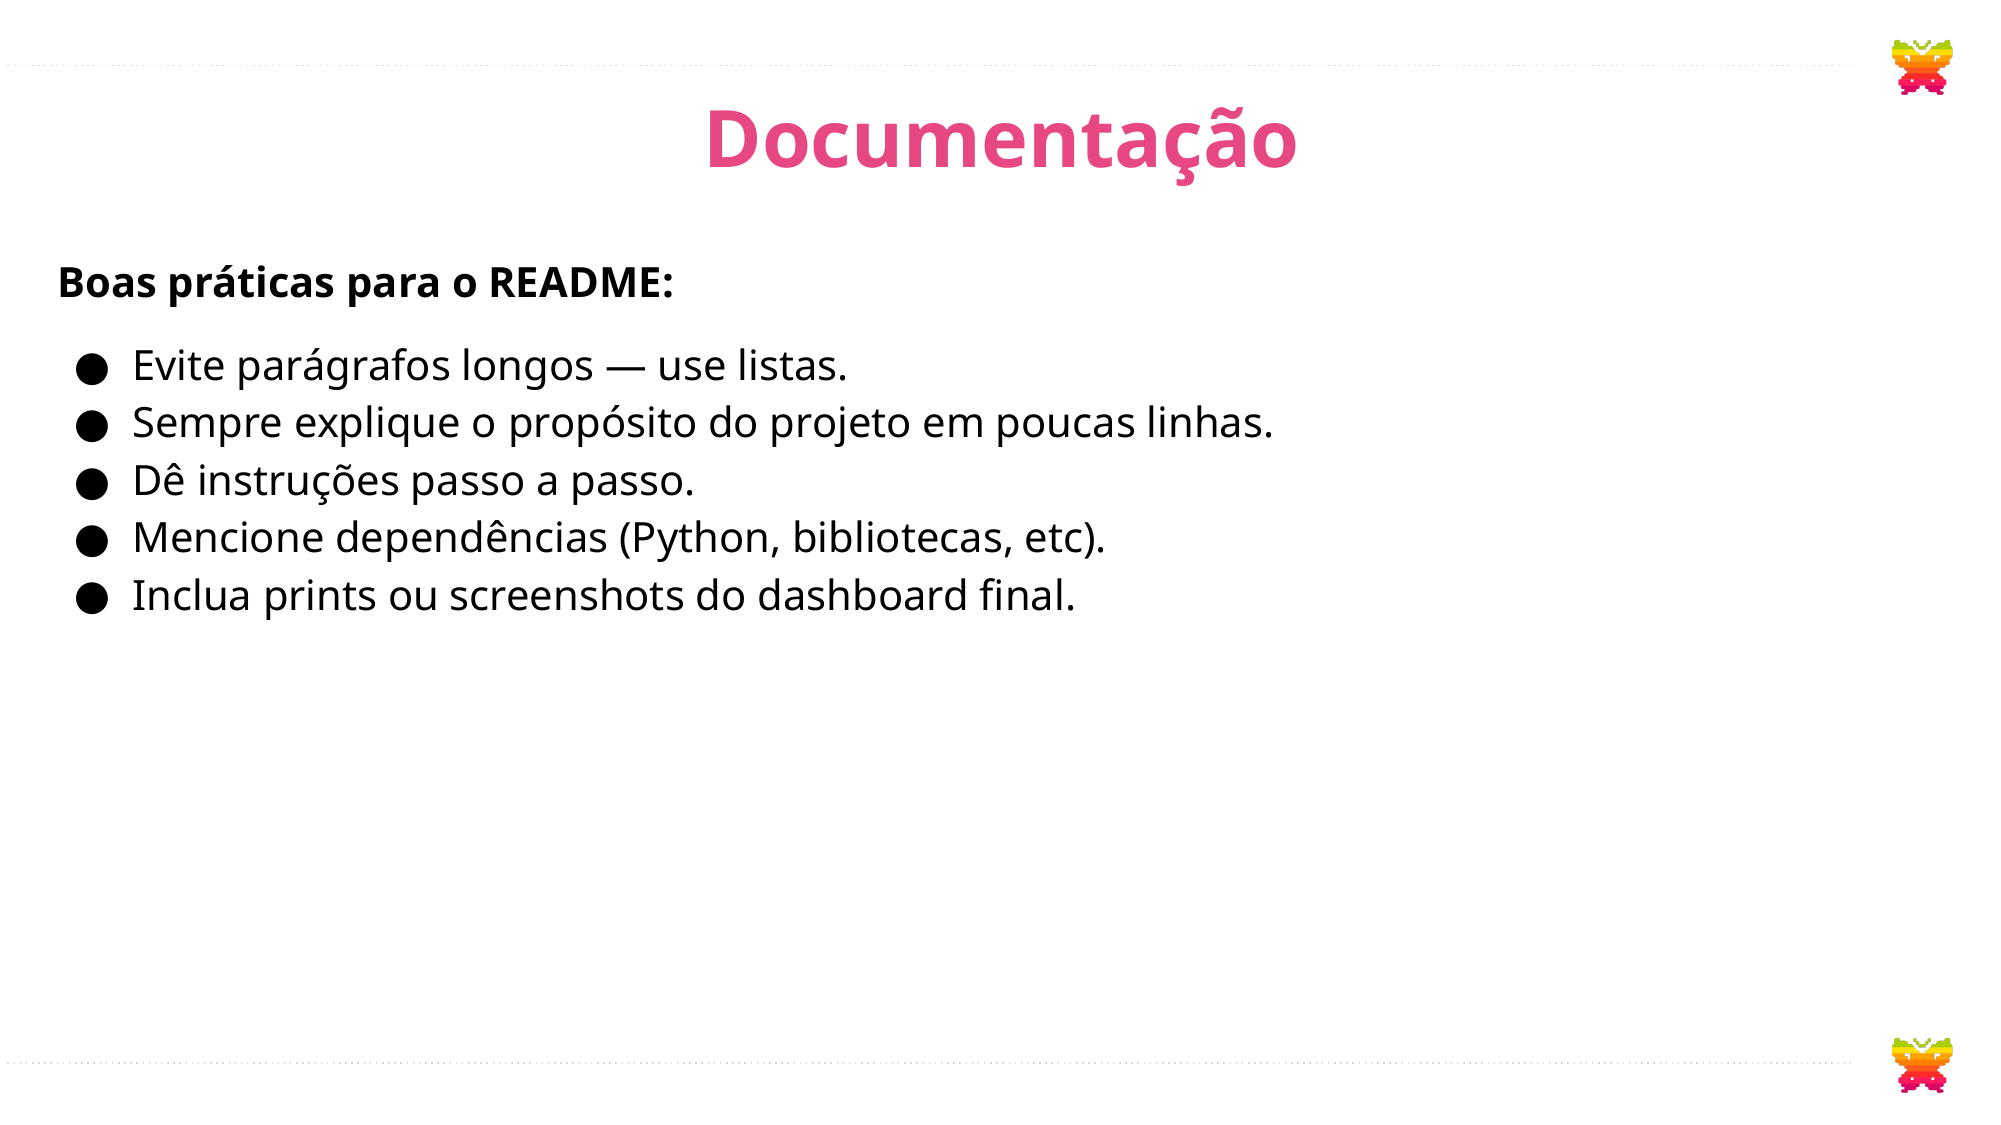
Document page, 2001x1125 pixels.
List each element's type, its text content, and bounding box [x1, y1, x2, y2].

picture [1892, 36, 1956, 95]
list Boas práticas para o README: Evite parágrafos longos — use listas. Sempre explique o propósito do projeto em poucas linhas. Dê instruções passo a passo. Mencione dependências (Python, bibliotecas, etc). Inclua prints ou screenshots do dashboard final. [57, 248, 1872, 887]
picture [1892, 1034, 1956, 1093]
title Documentação [49, 74, 1879, 285]
